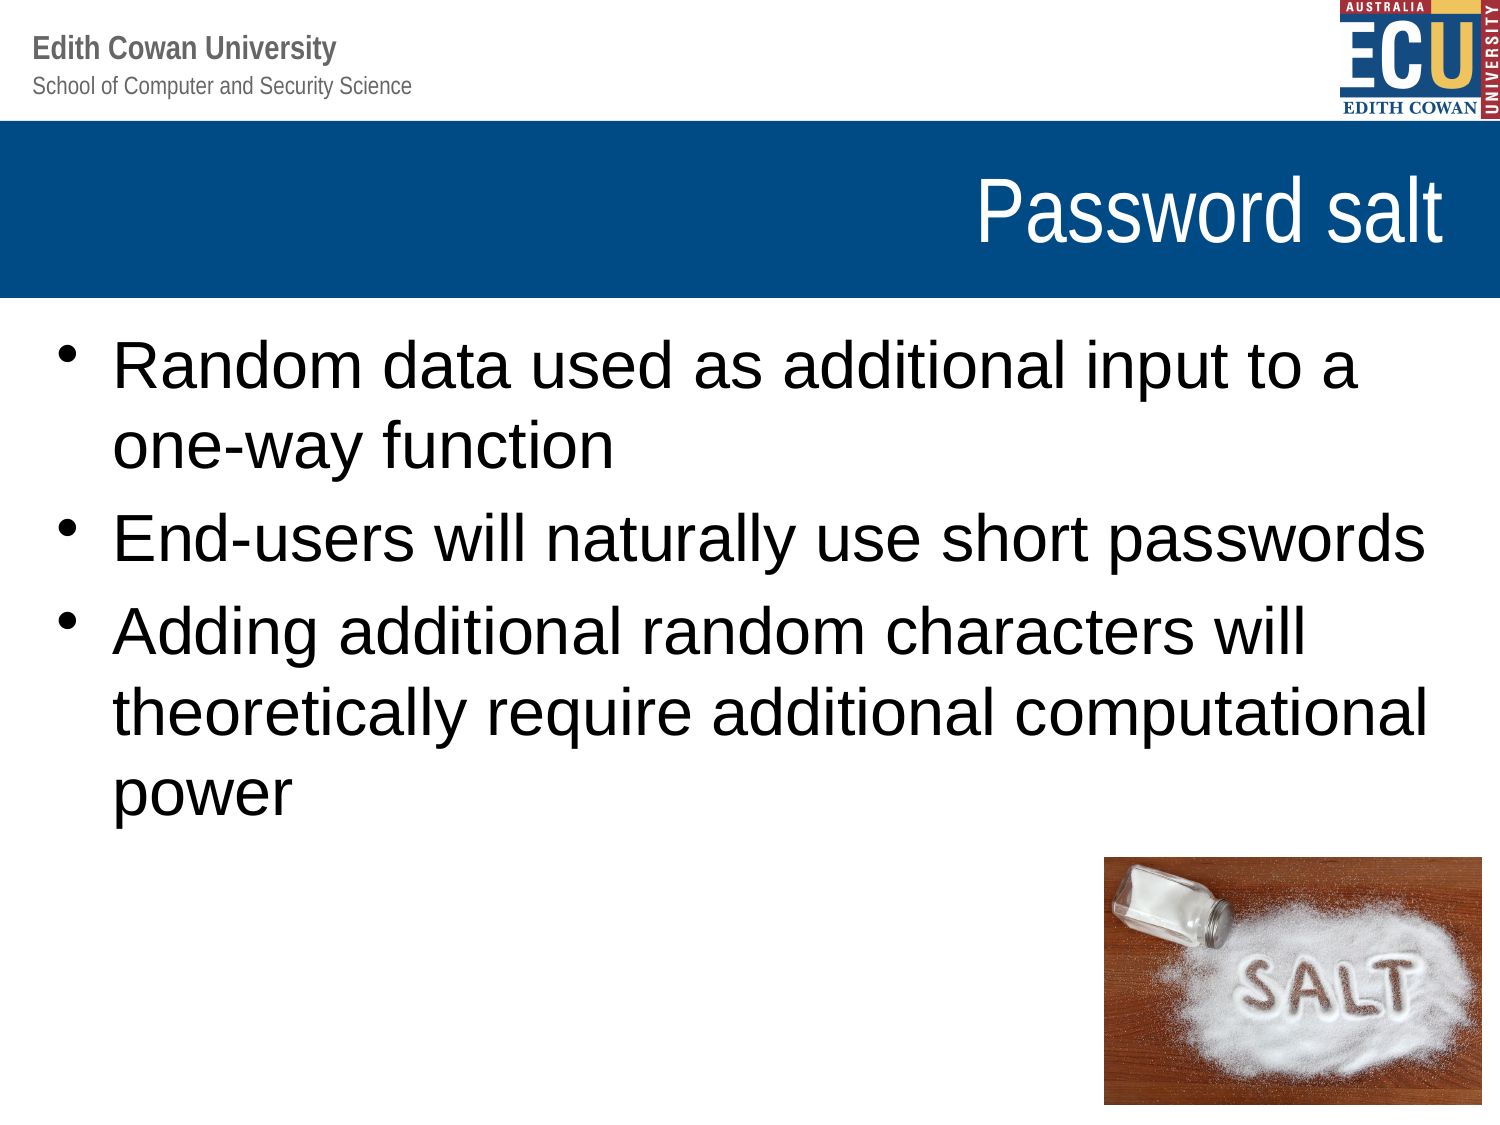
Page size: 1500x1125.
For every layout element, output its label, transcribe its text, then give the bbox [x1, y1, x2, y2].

list Random data used as additional input to a one-way function End-users will naturally use short passwords Adding additional random characters will theoretically require additional computational power [40, 314, 1460, 729]
title Password salt [40, 123, 1460, 289]
picture [1104, 857, 1482, 1105]
picture [1340, 0, 1500, 119]
